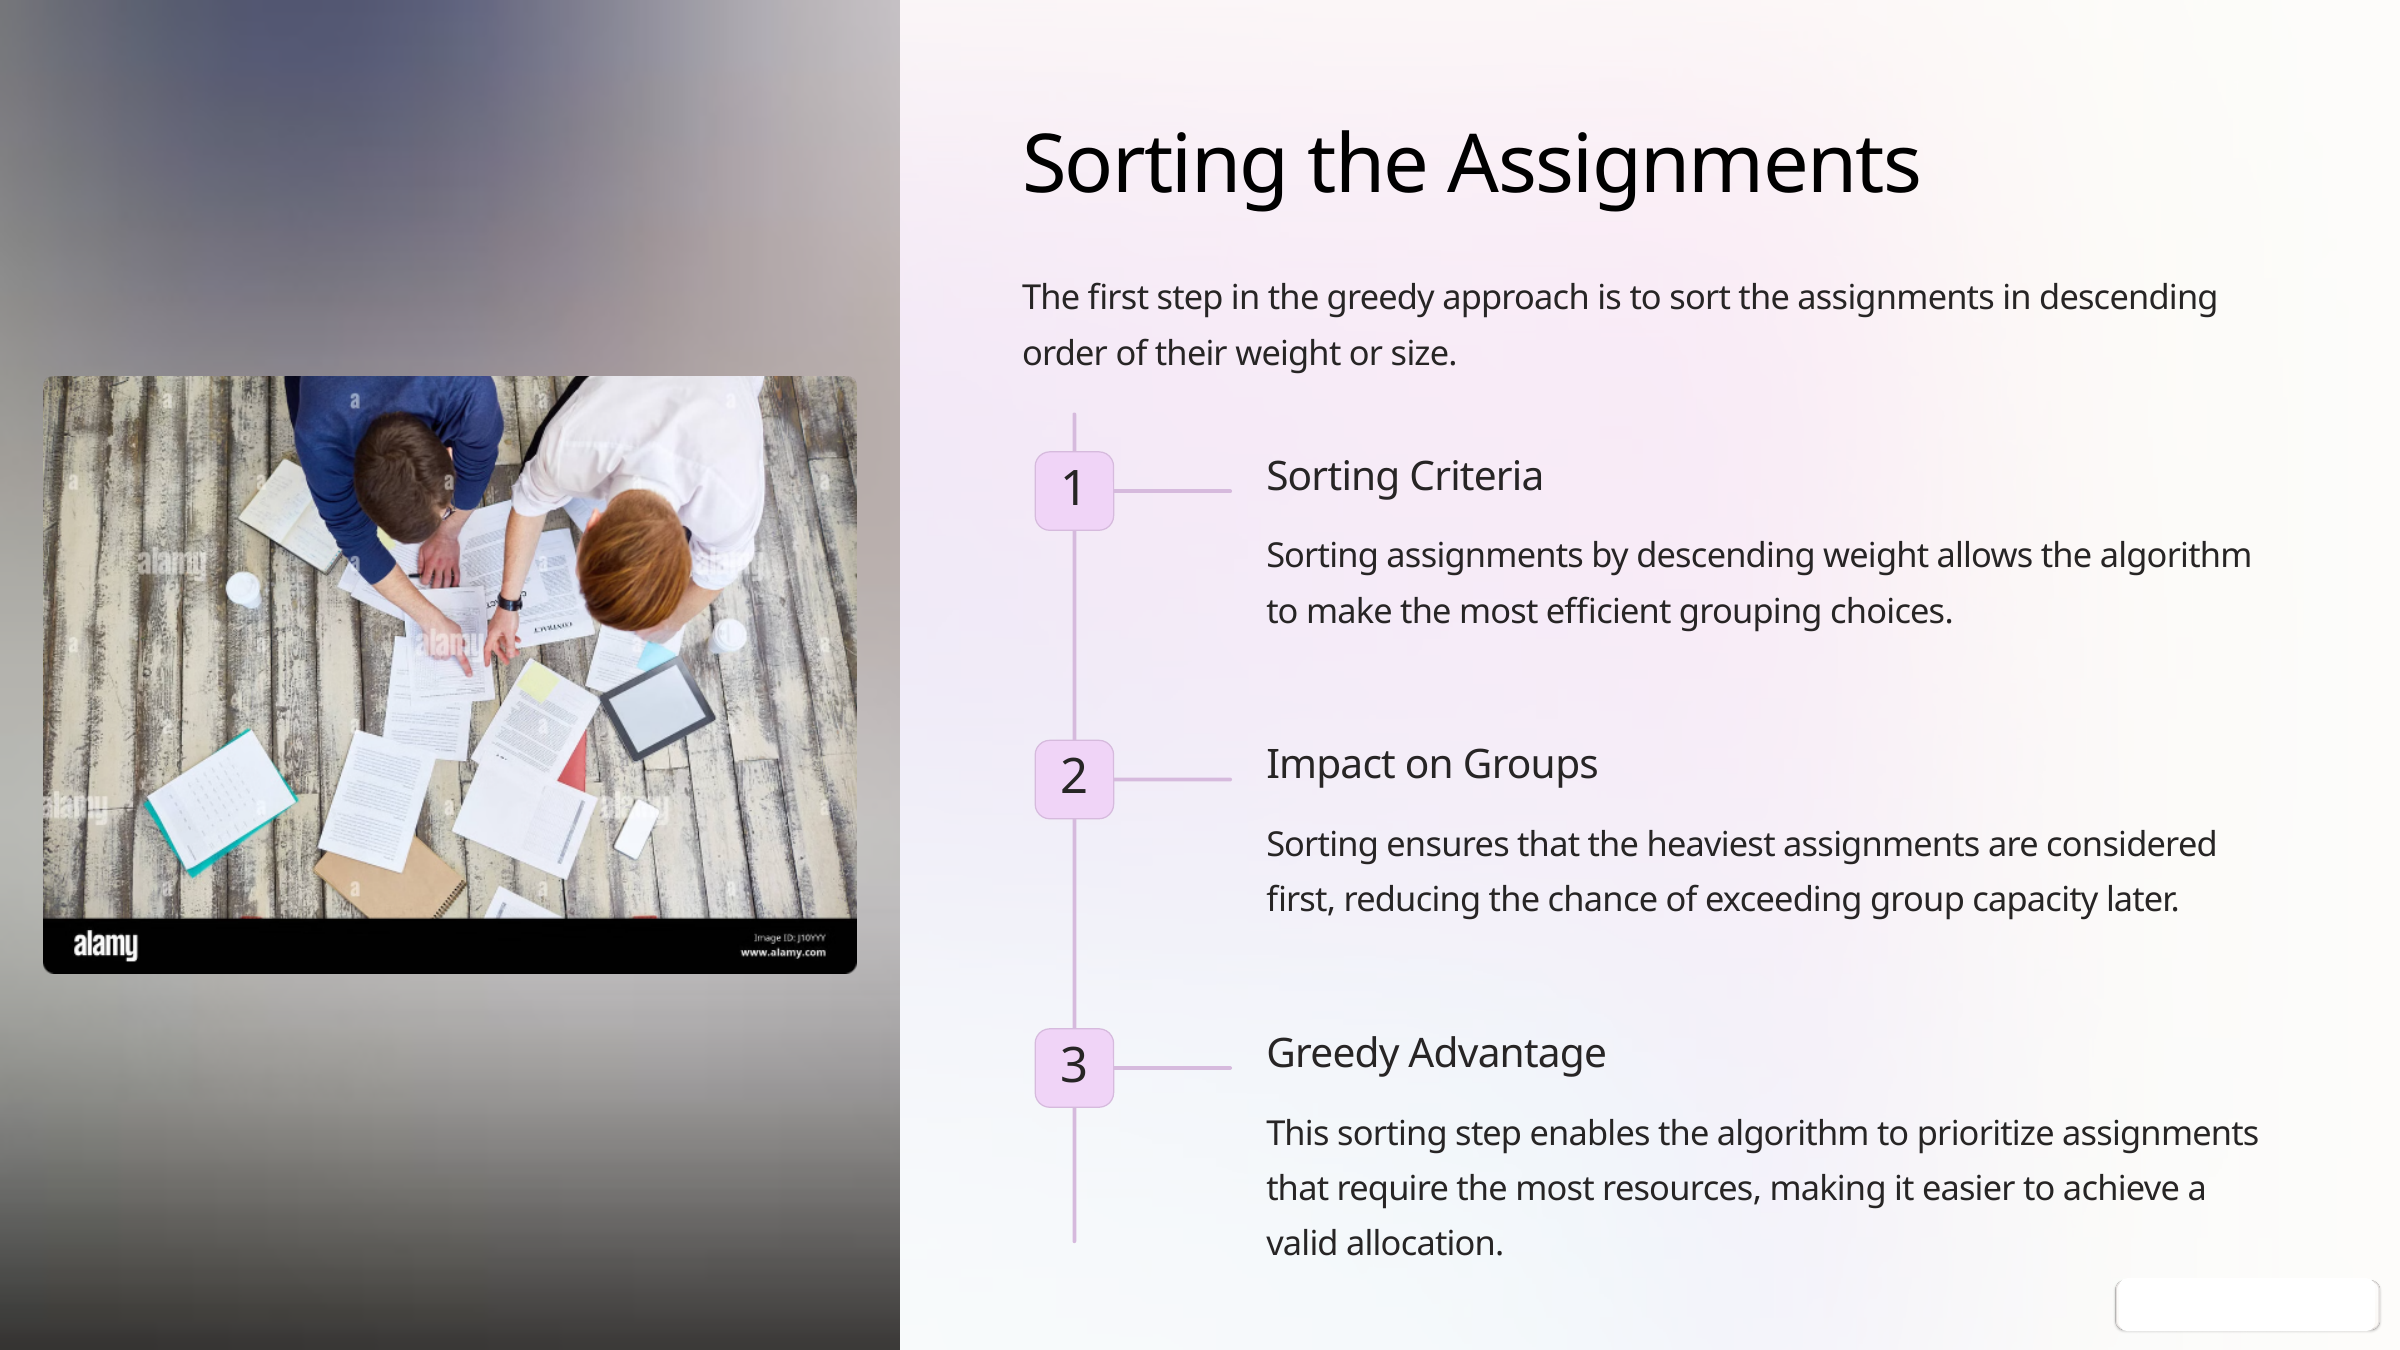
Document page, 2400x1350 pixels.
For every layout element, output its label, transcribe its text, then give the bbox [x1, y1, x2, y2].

text_box [1072, 819, 1077, 1028]
text_box [1035, 451, 1114, 531]
text_box [1035, 1028, 1114, 1108]
picture [0, 0, 900, 1350]
text_box [1114, 489, 1233, 493]
text_box [1072, 1108, 1077, 1244]
text_box Sorting ensures that the heaviest assignments are considered first, reducing the chance of exceeding group capacity later. [1266, 808, 2278, 920]
text_box The first step in the greedy approach is to sort the assignments in descending order of their weight or size. [1022, 261, 2278, 374]
text_box Sorting the Assignments [1022, 106, 1893, 210]
text_box [1114, 777, 1233, 782]
text_box Greedy Advantage [1266, 1024, 1677, 1076]
text_box [2117, 1277, 2377, 1333]
text_box 3 [1062, 1043, 1087, 1093]
text_box Impact on Groups [1266, 735, 1677, 788]
text_box 1 [1062, 466, 1087, 516]
text_box [1072, 412, 1077, 451]
picture [2106, 1271, 2389, 1339]
text_box 2 [1062, 754, 1087, 805]
text_box [1072, 531, 1077, 740]
text_box [1114, 1066, 1233, 1070]
text_box Sorting assignments by descending weight allows the algorithm to make the most efficient grouping choices. [1266, 519, 2278, 632]
text_box [1035, 740, 1114, 819]
text_box Sorting Criteria [1266, 447, 1677, 499]
text_box This sorting step enables the algorithm to prioritize assignments that require the most resources, making it easier to achieve a valid allocation. [1266, 1096, 2278, 1209]
